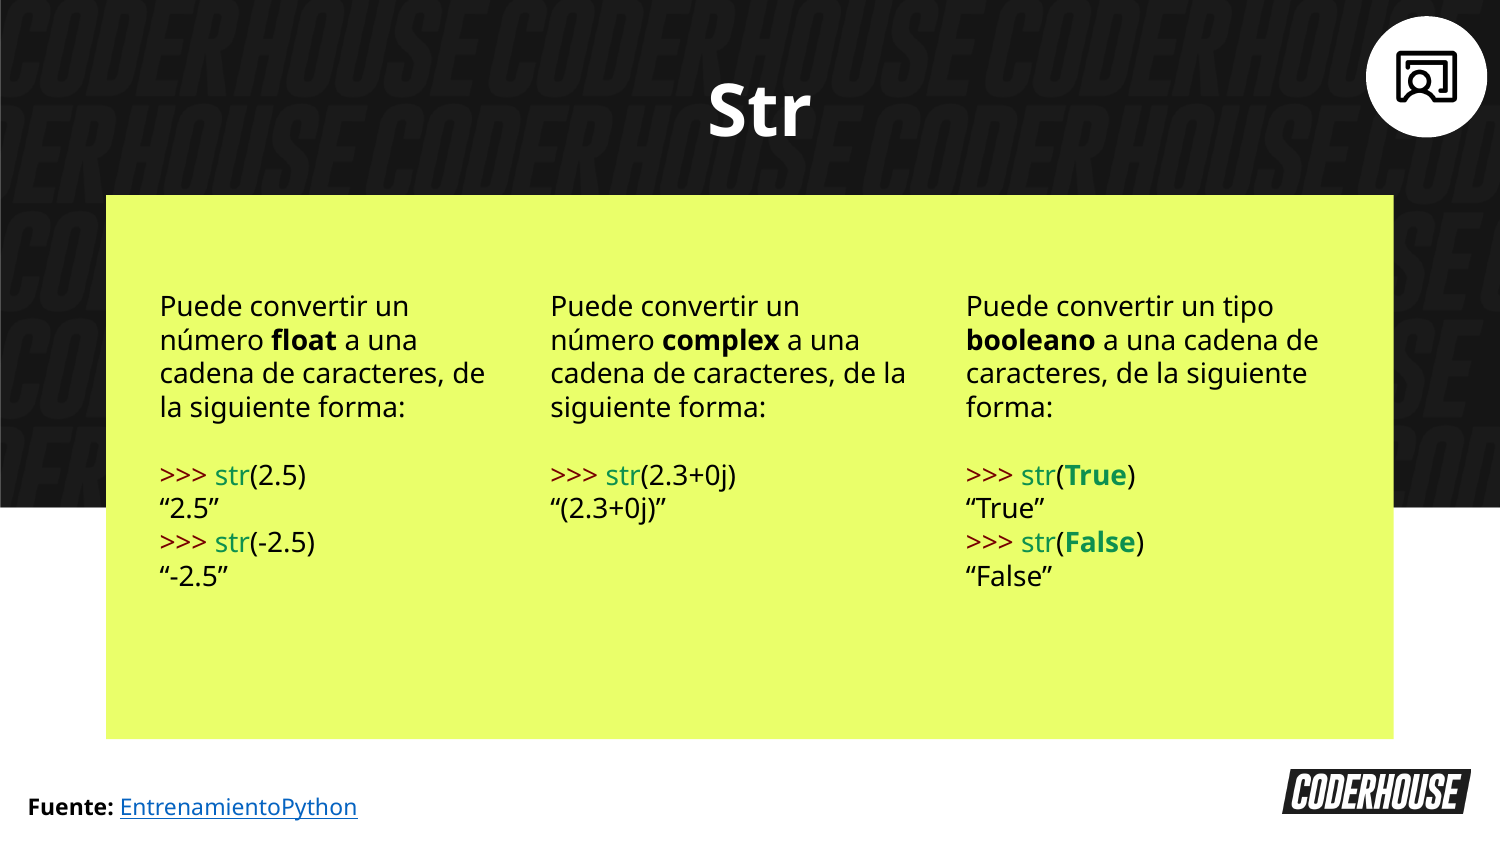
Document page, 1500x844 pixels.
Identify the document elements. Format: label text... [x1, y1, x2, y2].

text_box [106, 195, 1394, 740]
picture [0, 0, 1500, 844]
text_box Str [205, 58, 1316, 168]
text_box Fuente: EntrenamientoPython [12, 773, 505, 839]
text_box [1365, 15, 1488, 138]
text_box Puede convertir un tipo booleano a una cadena de caracteres, de la siguiente forma: >>> str(True) “True” >>> str(False) “False” [950, 273, 1368, 647]
text_box Puede convertir un número float a una cadena de caracteres, de la siguiente forma: >>> str(2.5) “2.5” >>> str(-2.5) “-2.5” [144, 273, 517, 607]
text_box Puede convertir un número complex a una cadena de caracteres, de la siguiente forma: >>> str(2.3+0j) “(2.3+0j)” [535, 273, 926, 829]
